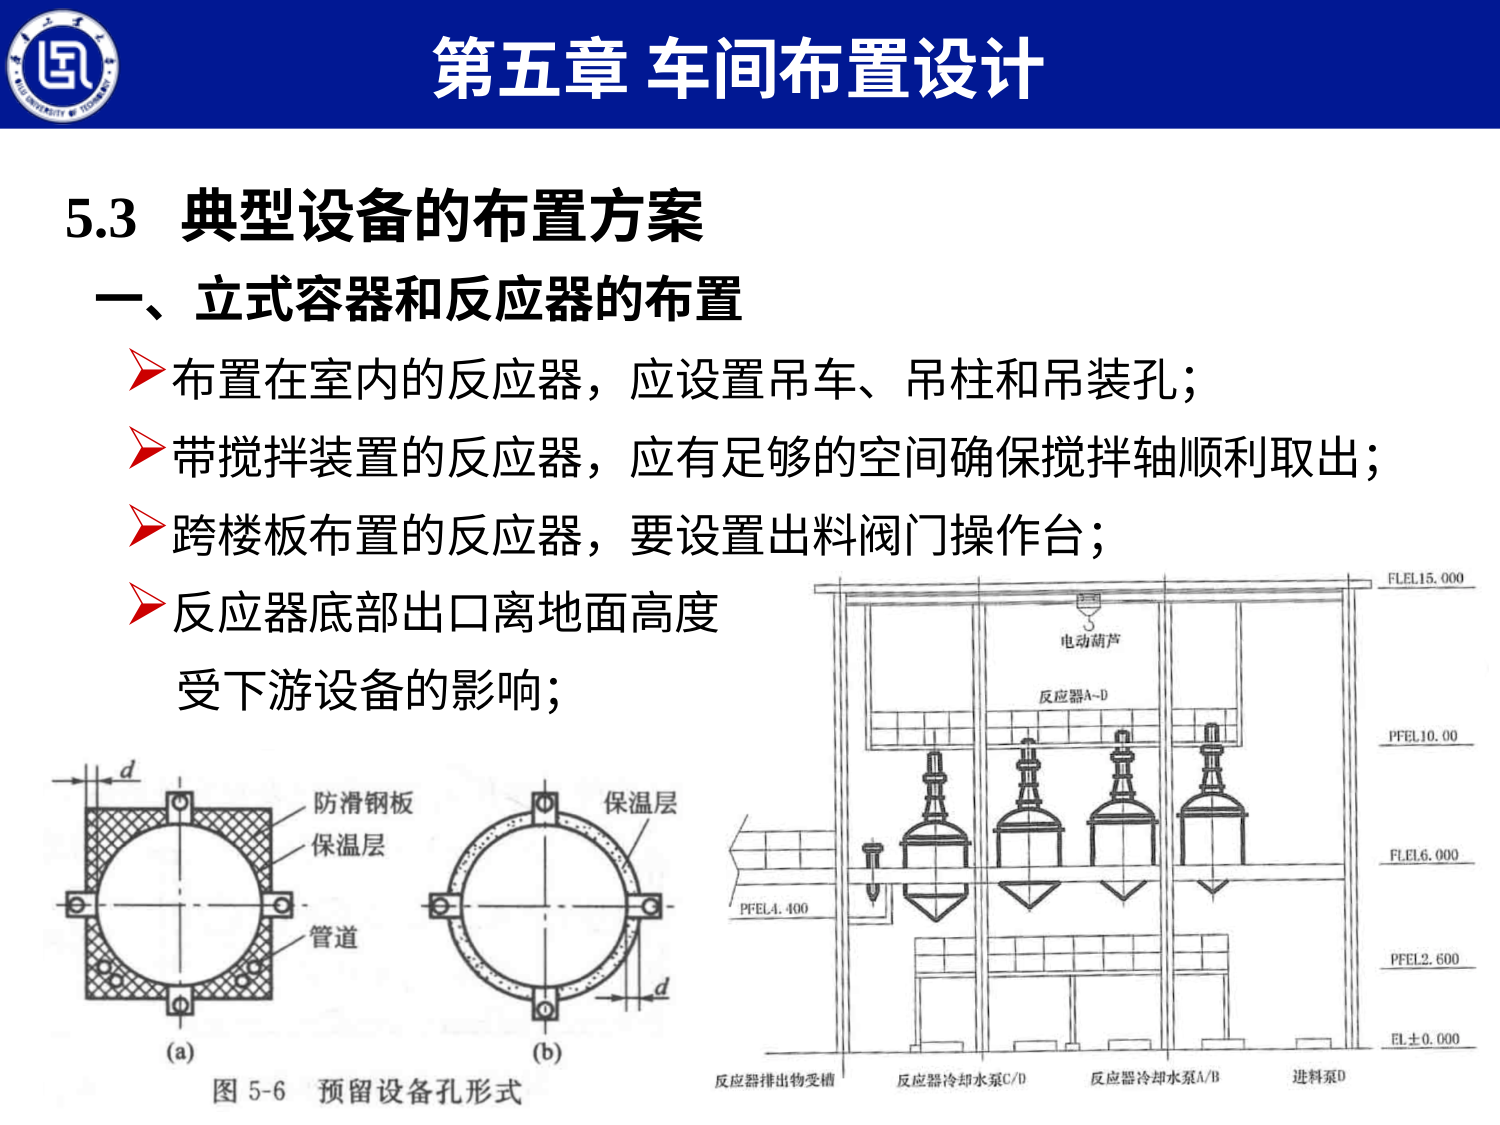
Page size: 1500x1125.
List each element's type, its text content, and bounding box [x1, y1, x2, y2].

picture [43, 748, 689, 1112]
text_box 第五章 车间布置设计 [58, 19, 1418, 115]
text_box 5.3 典型设备的布置方案 一、立式容器和反应器的布置 布置在室内的反应器，应设置吊车、吊柱和吊装孔； 带搅拌装置的反应器，应有足够的空间确保搅拌轴顺利取出； 跨楼板布置的反应器，要设置出料阀门操作台； 反应器底部出口离地面高度 受下游设备的影响； [50, 172, 1438, 749]
picture [697, 548, 1500, 1112]
picture [1, 7, 123, 126]
